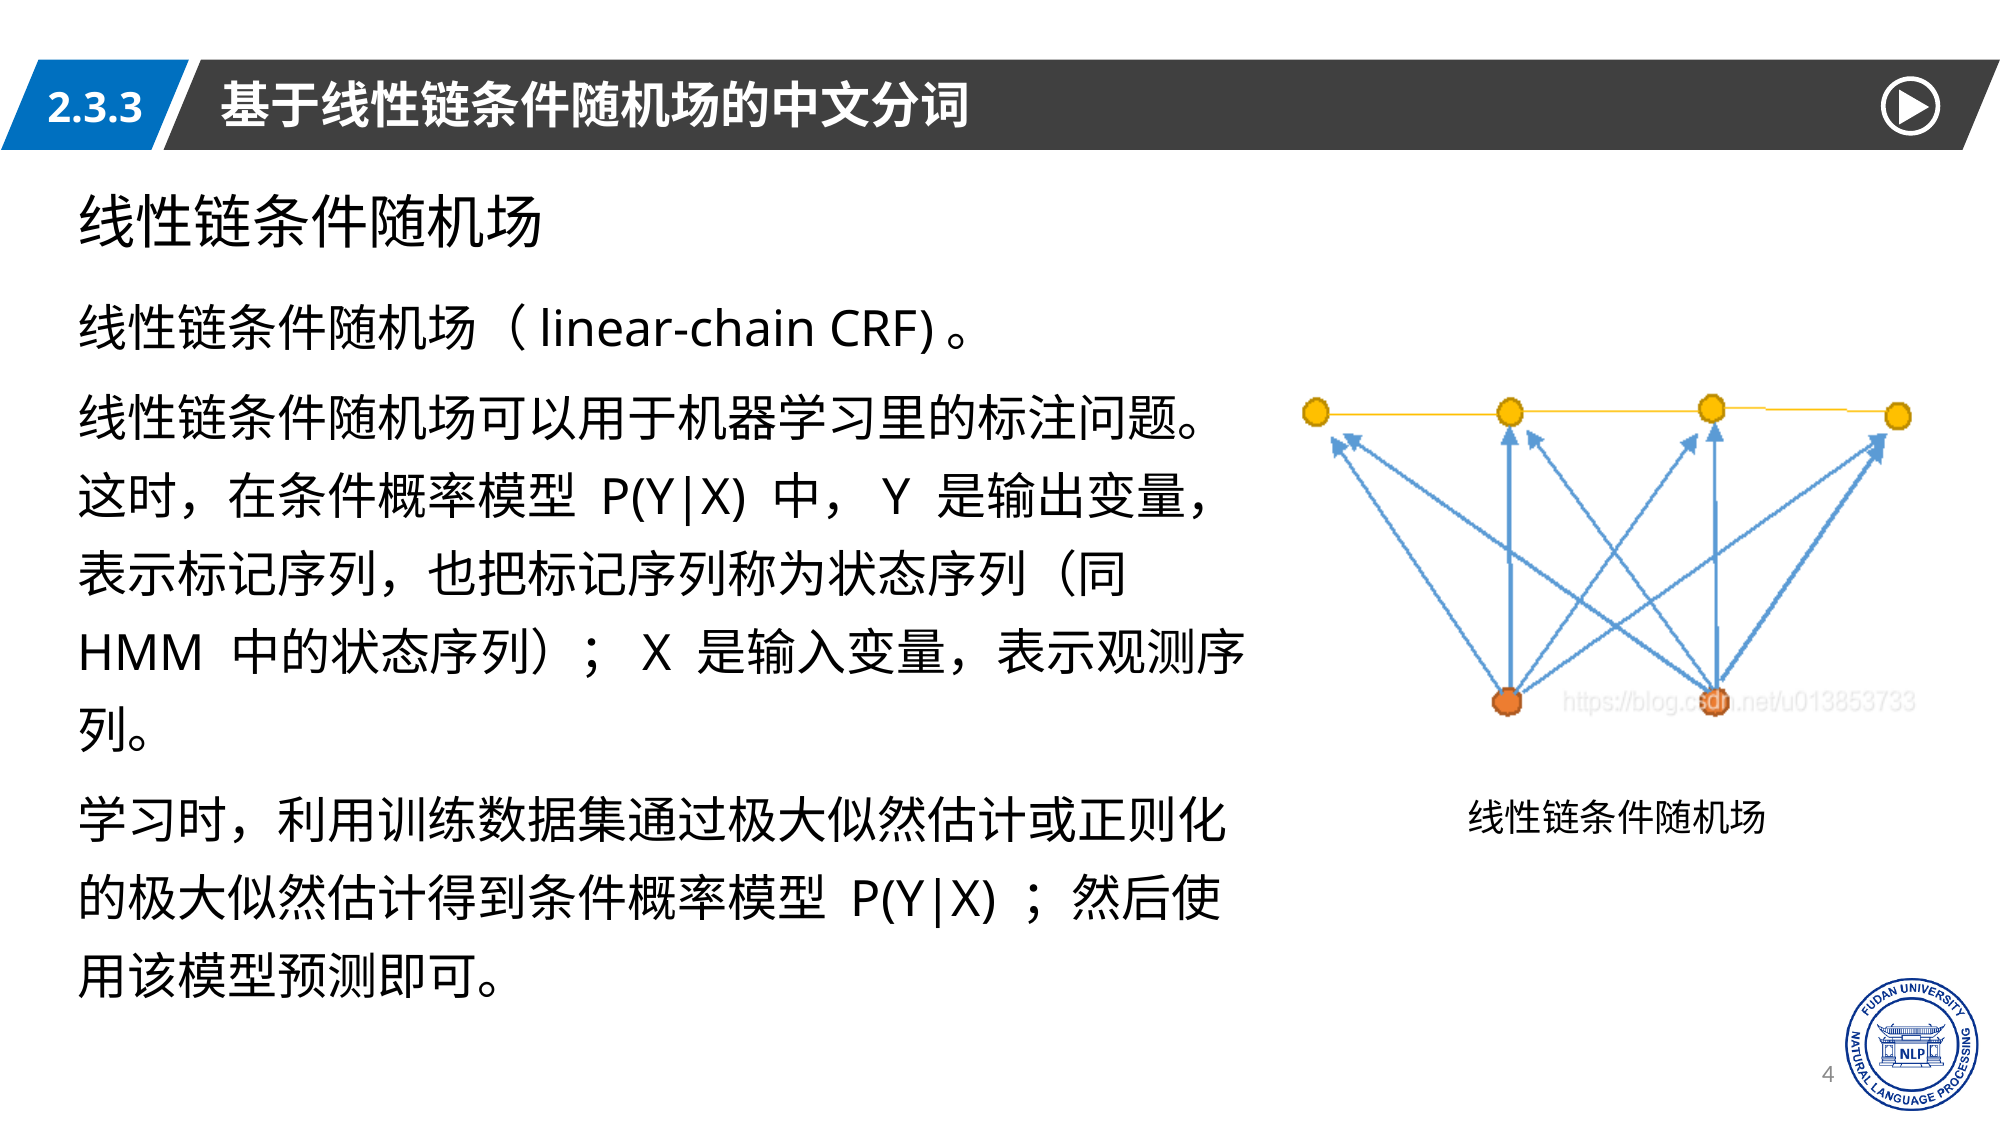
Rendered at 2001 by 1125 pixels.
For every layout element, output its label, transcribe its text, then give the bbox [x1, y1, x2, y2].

slide_number 49 [1412, 1042, 1863, 1103]
text_box 线性链条件随机场（linear-chain CRF)。 线性链条件随机场可以用于机器学习里的标注问题。这时，在条件概率模型 P(Y|X) 中，Y 是输出变量，表示标记序列，也把标记序列称为状态序列（同 HMM 中的状态序列）；X 是输入变量，表示观测序列。 学习时，利用训练数据集通过极大似然估计或正则化的极大似然估计得到条件概率模型 P(Y|X) ；然后使用该模型预测即可。 [62, 270, 1280, 1013]
text_box [163, 59, 2000, 150]
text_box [998, 544, 1002, 581]
text_box 2.3.3 [26, 73, 164, 138]
text_box [1, 89, 157, 150]
text_box 线性链条件随机场 [62, 156, 1900, 263]
text_box 线性链条件随机场 [1117, 787, 2000, 847]
picture [1834, 972, 1985, 1117]
text_box [32, 59, 189, 120]
picture [1289, 386, 1930, 732]
text_box 基于线性链条件随机场的中文分词 [205, 66, 986, 142]
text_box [1883, 78, 1939, 134]
